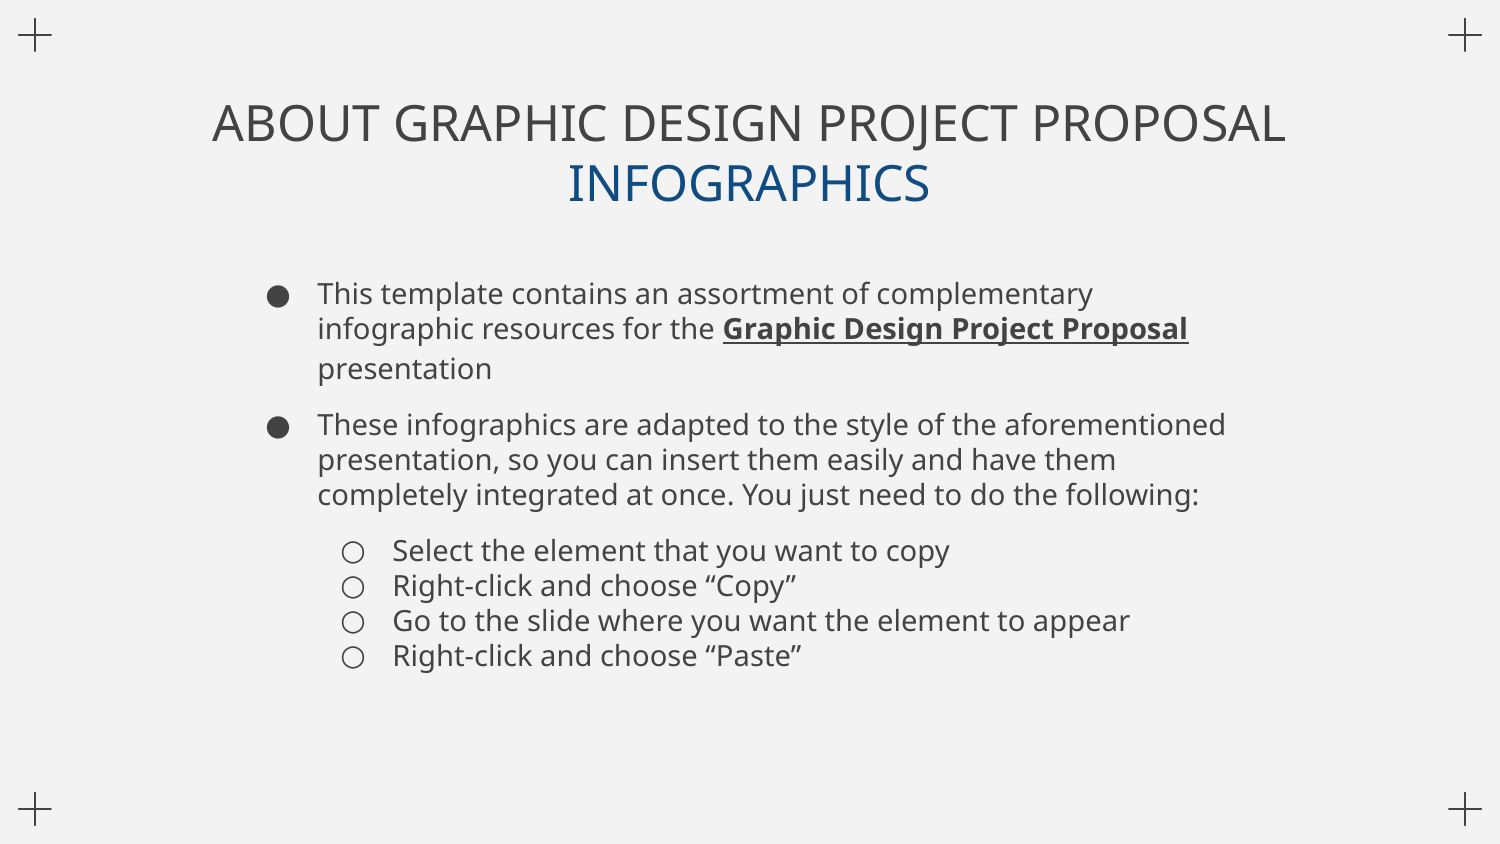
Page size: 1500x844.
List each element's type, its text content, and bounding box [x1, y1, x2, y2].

title ABOUT GRAPHIC DESIGN PROJECT PROPOSAL INFOGRAPHICS [121, 76, 1379, 170]
list This template contains an assortment of complementary infographic resources for the Graphic Design Project Proposal presentation These infographics are adapted to the style of the aforementioned presentation, so you can insert them easily and have them completely integrated at once. You just need to do the following: Select the element that you want to copy Right-click and choose “Copy” Go to the slide where you want the element to appear Right-click and choose “Paste” [227, 260, 1273, 653]
